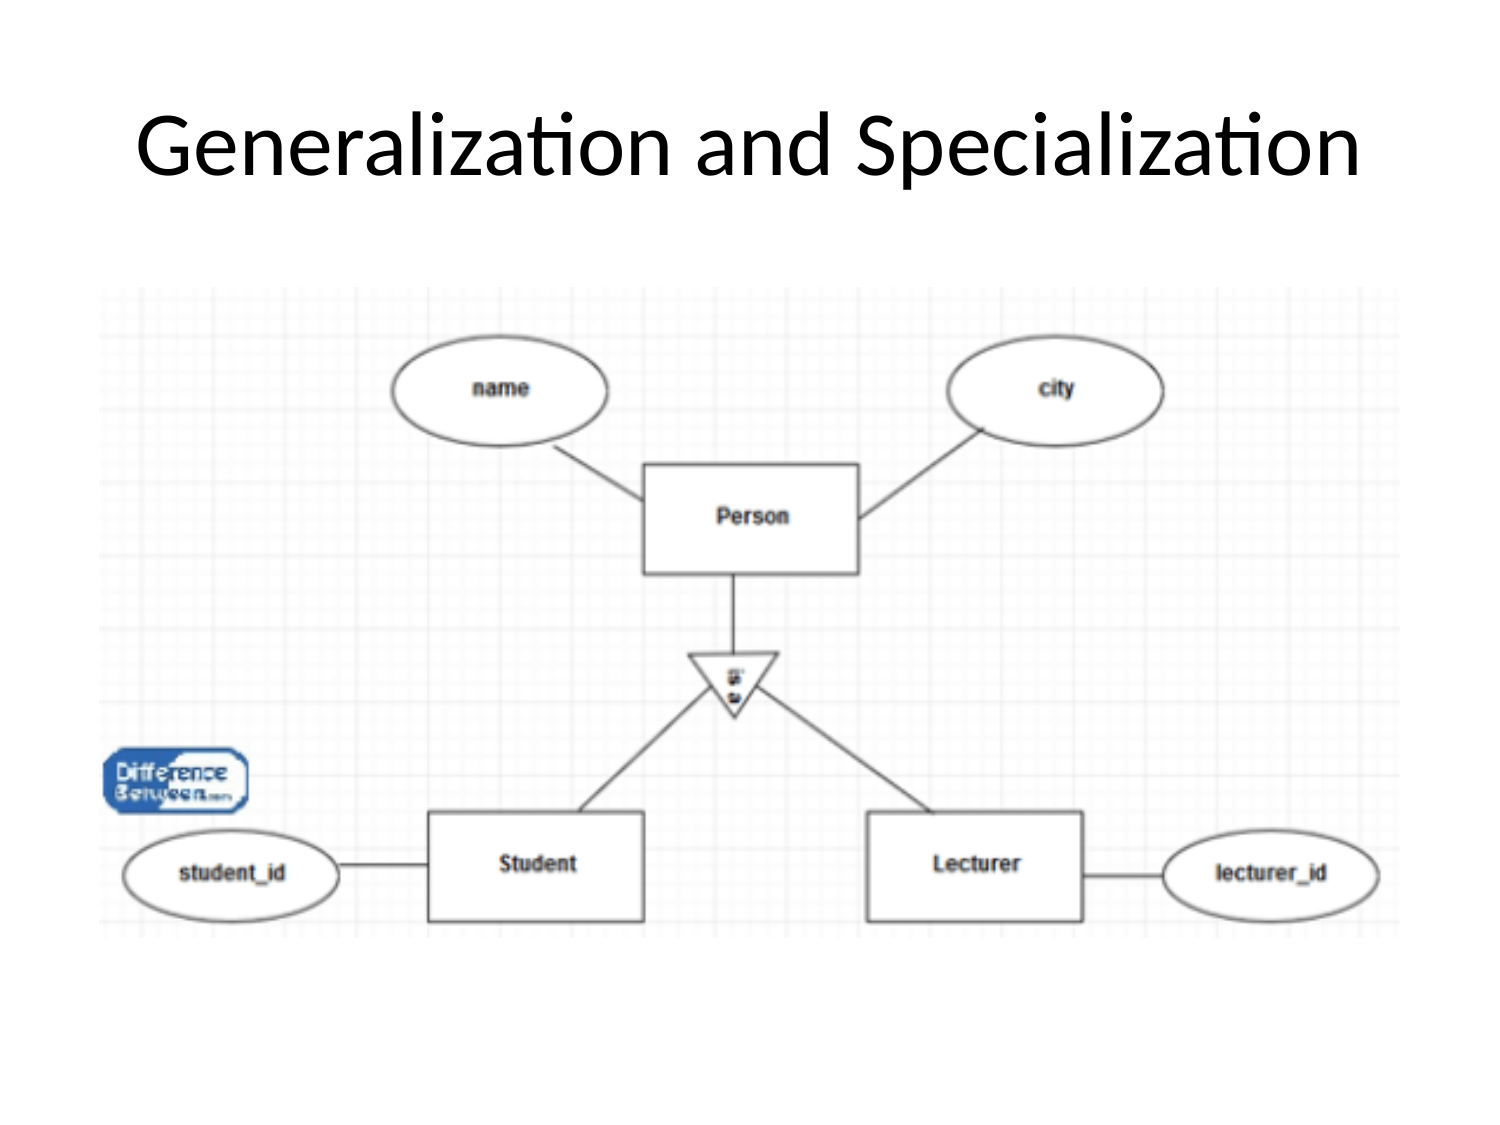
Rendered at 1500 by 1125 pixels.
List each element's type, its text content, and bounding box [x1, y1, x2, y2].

picture [99, 287, 1401, 938]
title Generalization and Specialization [75, 45, 1425, 233]
